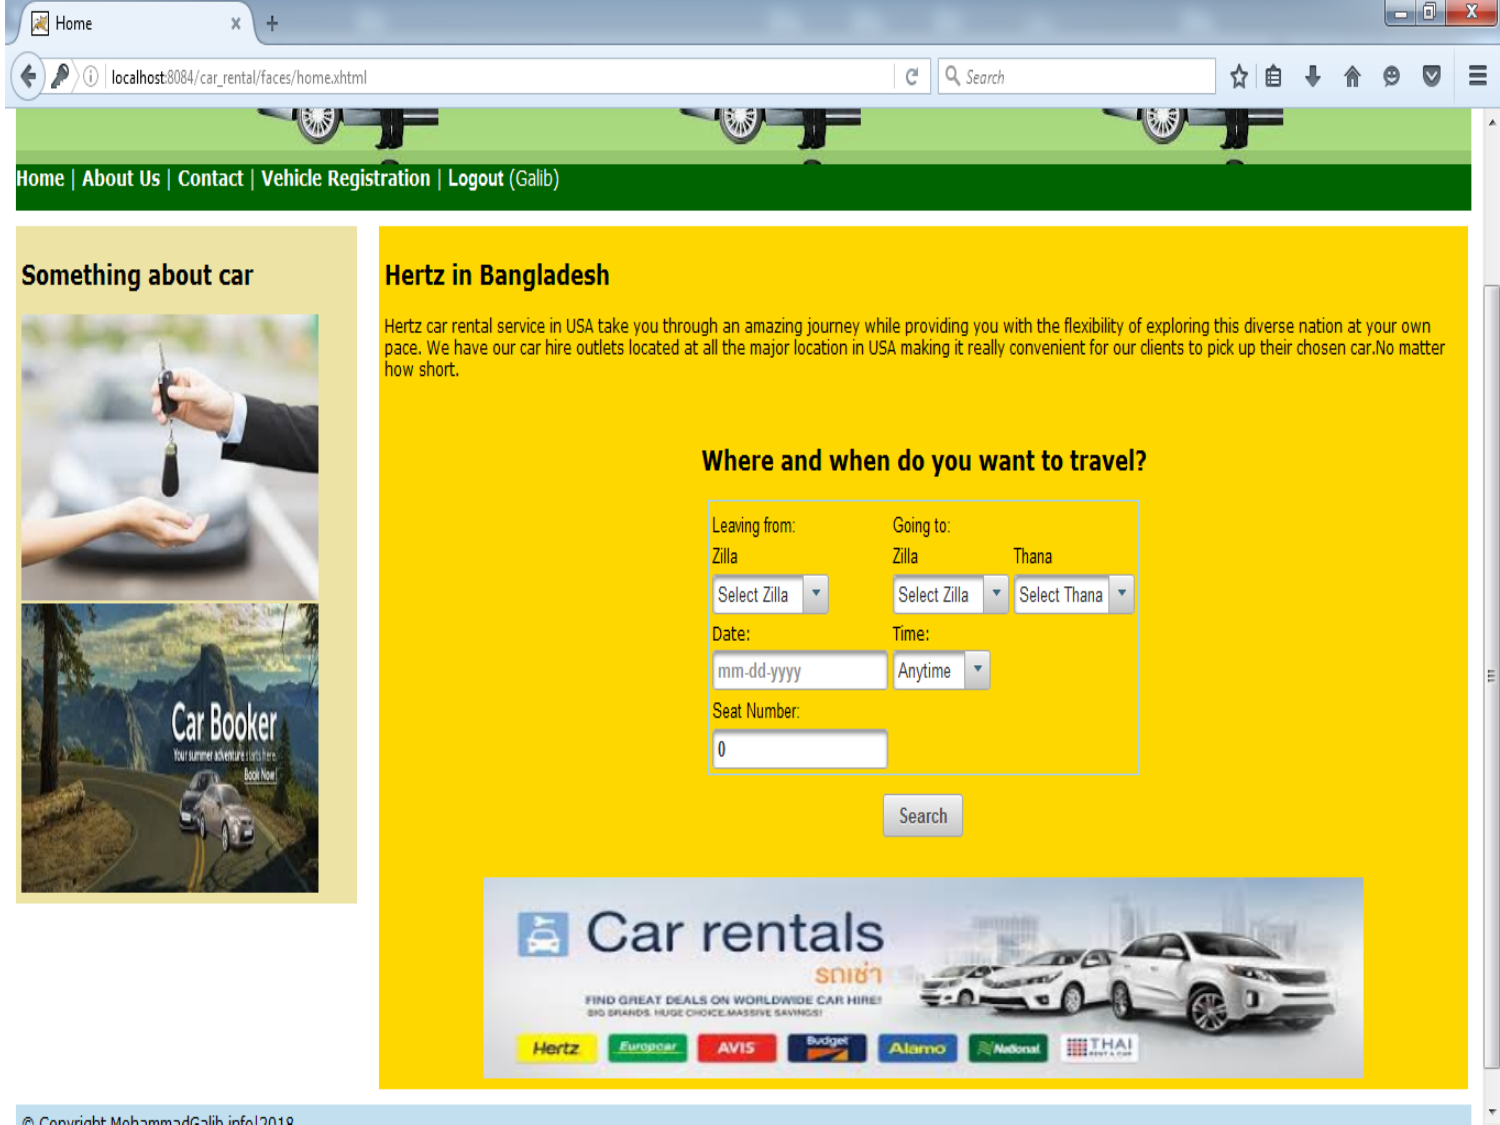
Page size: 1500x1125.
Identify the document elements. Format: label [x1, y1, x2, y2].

list [5, 0, 1500, 1125]
